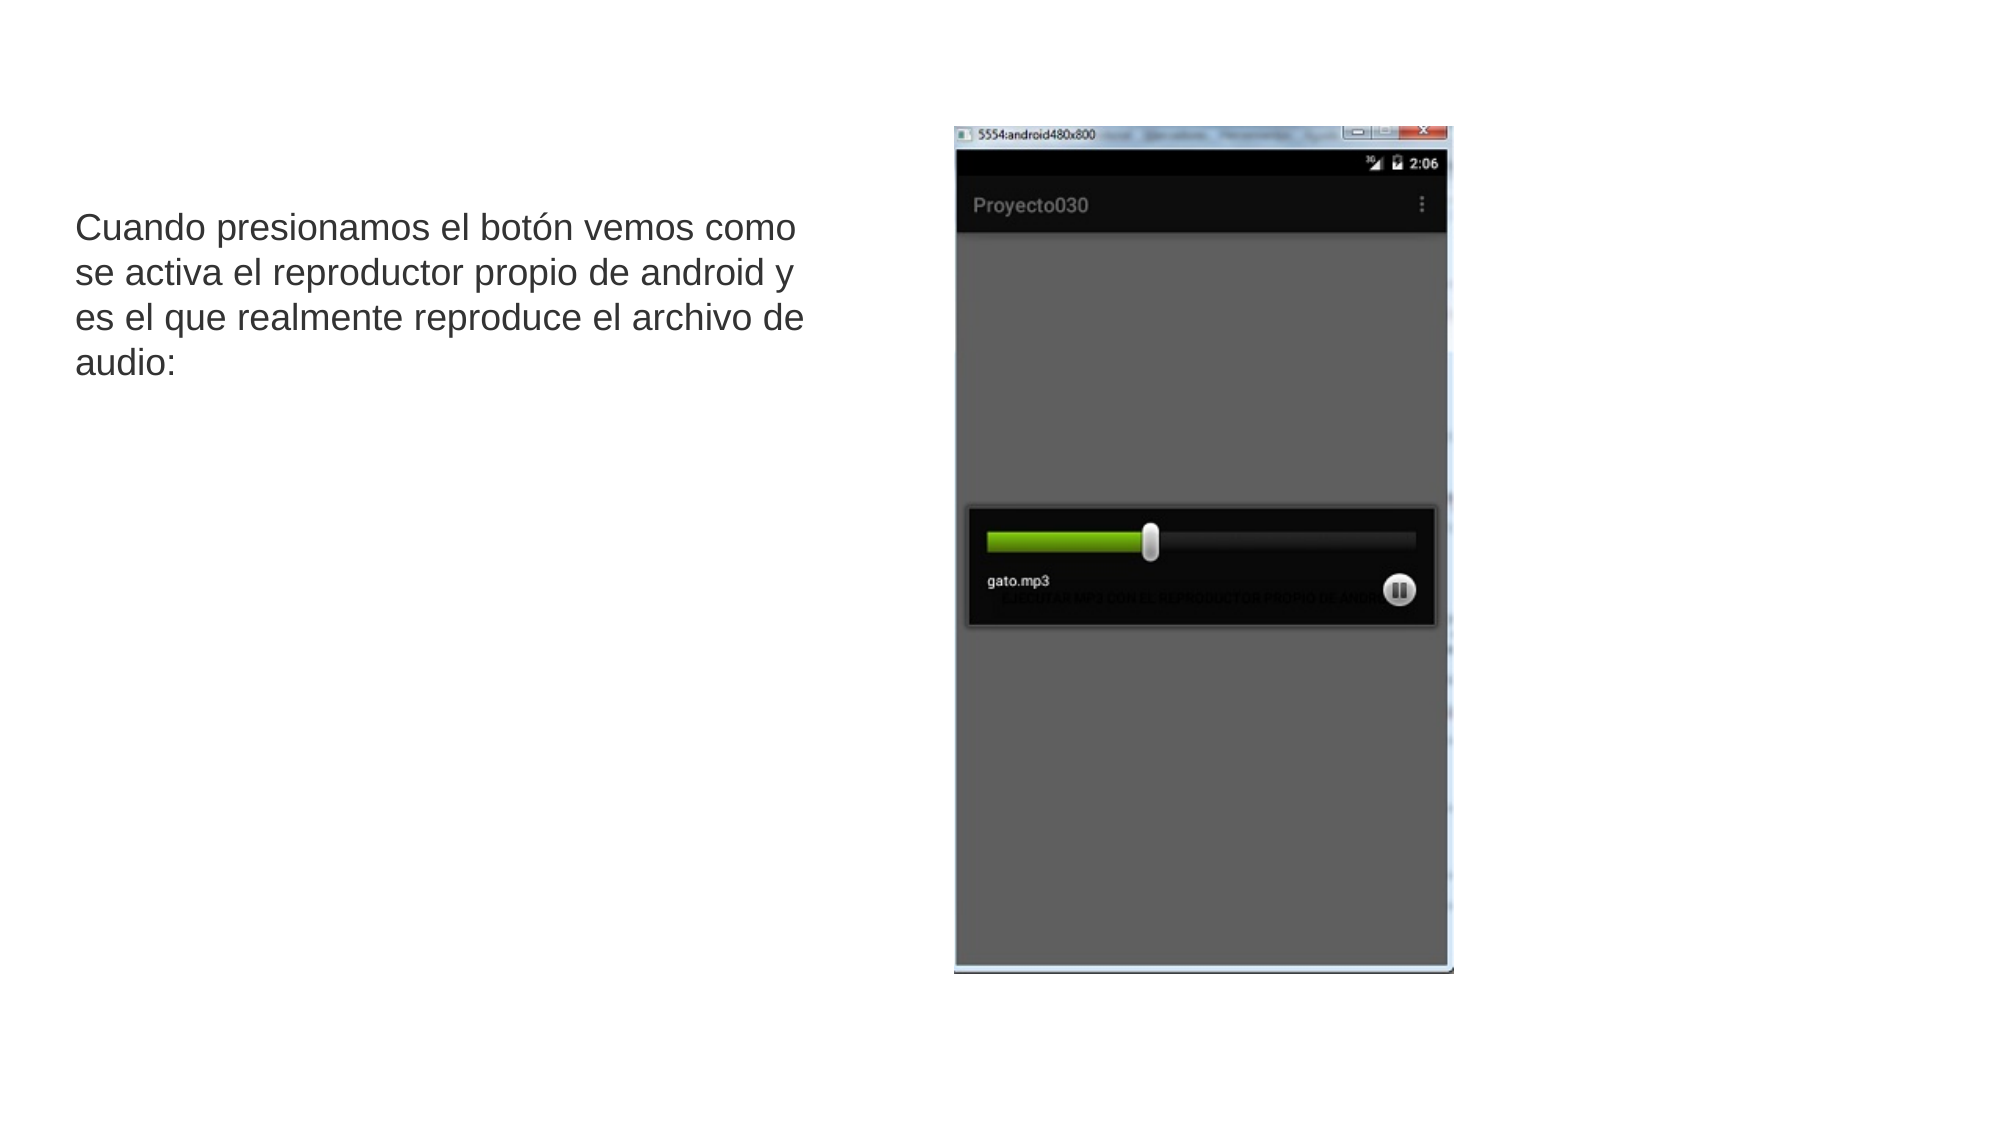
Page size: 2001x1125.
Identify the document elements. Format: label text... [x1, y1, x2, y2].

text_box Cuando presionamos el botón vemos como se activa el reproductor propio de android y es el que realmente reproduce el archivo de audio: [60, 195, 836, 391]
picture [954, 126, 1454, 974]
